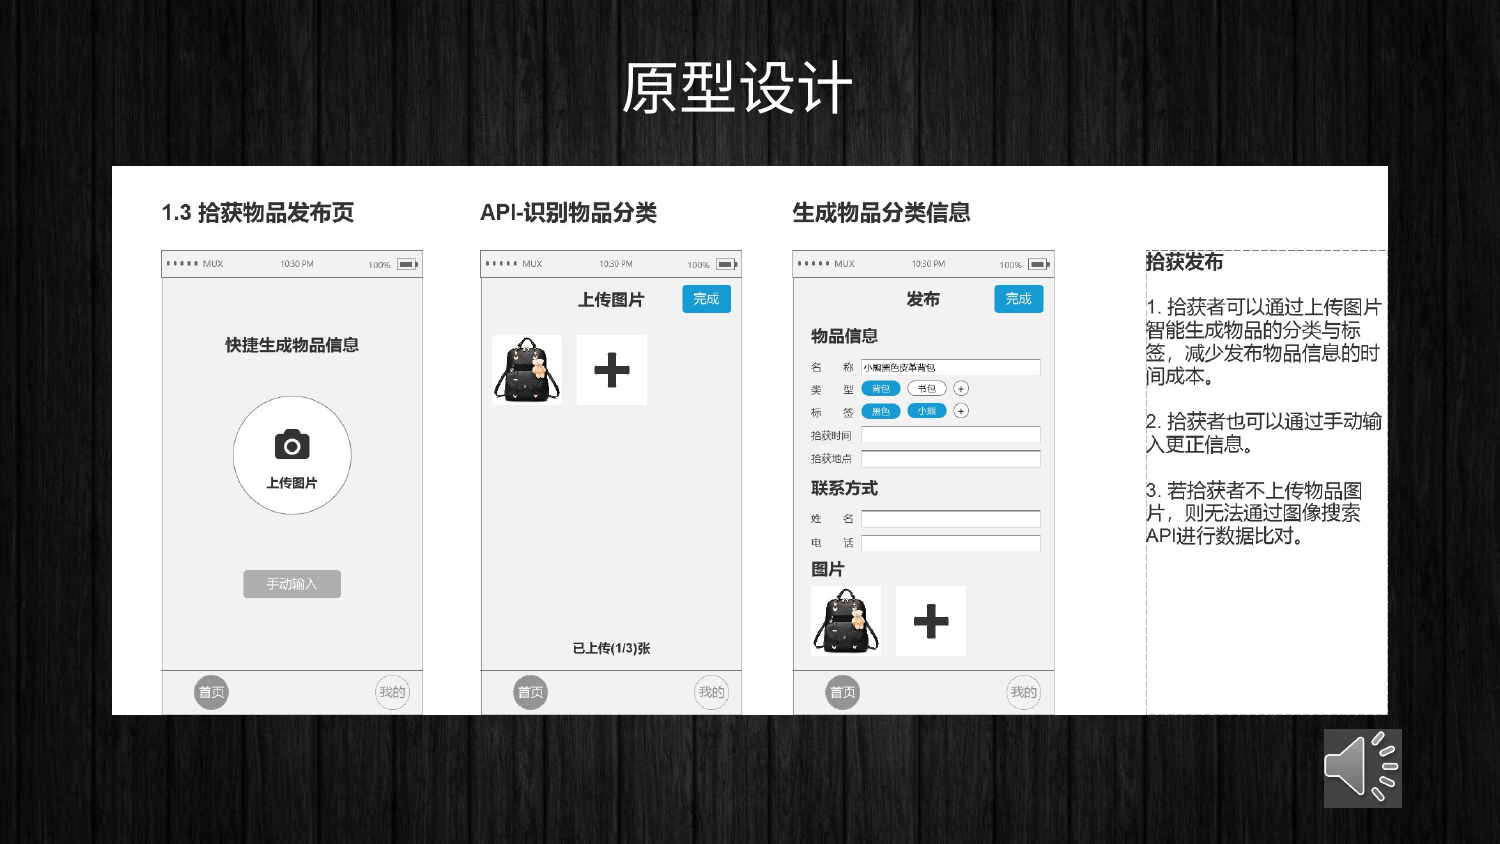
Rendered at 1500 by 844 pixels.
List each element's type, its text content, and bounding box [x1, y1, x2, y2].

text_box 原型设计 [607, 43, 893, 129]
picture [0, 0, 1500, 844]
